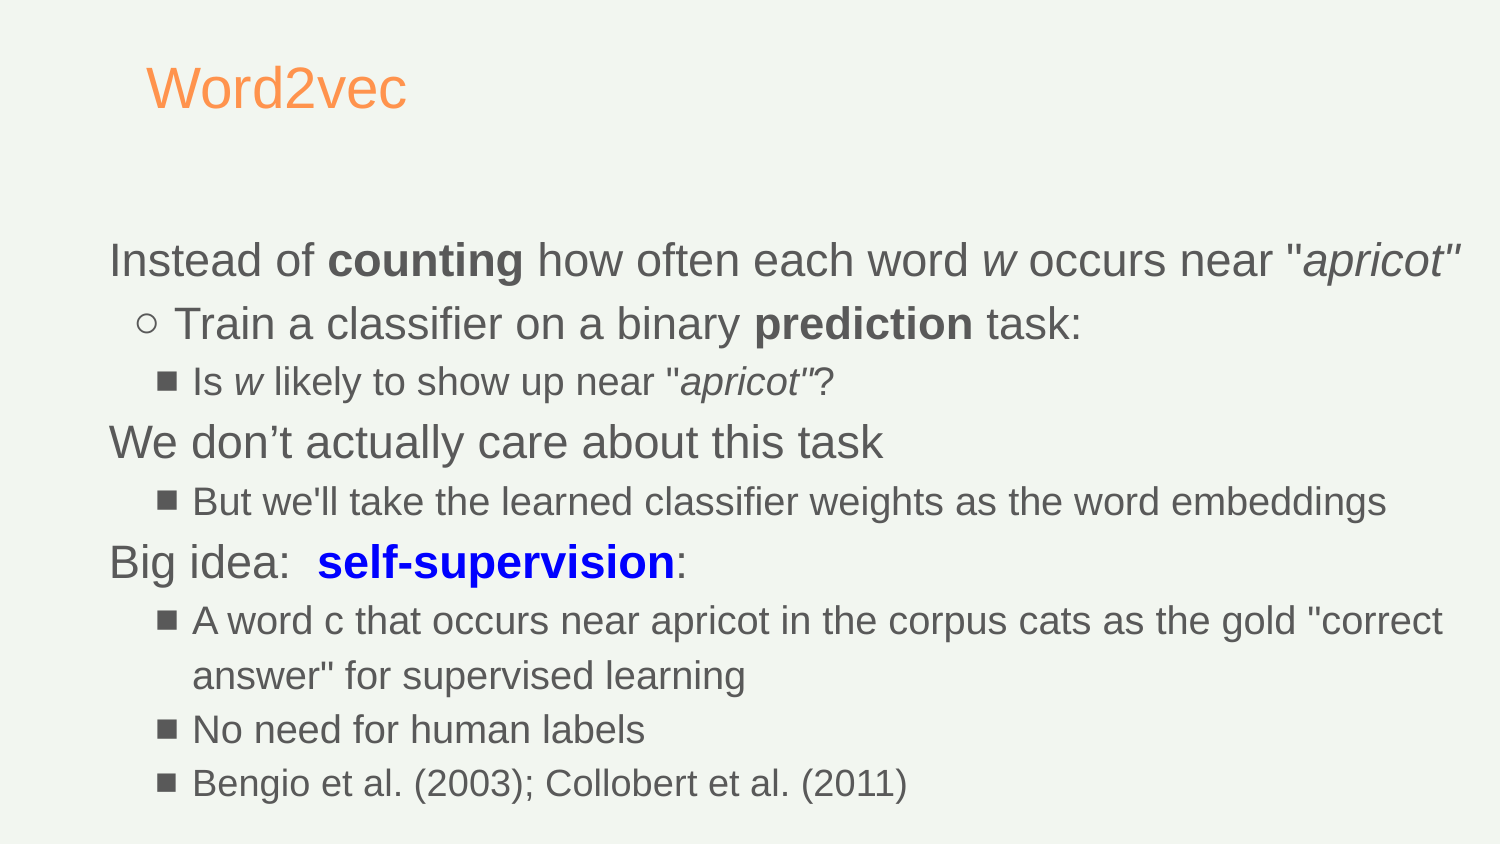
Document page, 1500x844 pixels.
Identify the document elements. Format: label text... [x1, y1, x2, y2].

list Instead of counting how often each word w occurs near "apricot" Train a classifier on a binary prediction task: Is w likely to show up near "apricot"? We don’t actually care about this task But we'll take the learned classifier weights as the word embeddings Big idea: self-supervision: A word c that occurs near apricot in the corpus cats as the gold "correct answer" for supervised learning No need for human labels Bengio et al. (2003); Collobert et al. (2011) [93, 206, 1482, 844]
title Word2vec [131, 35, 1217, 188]
